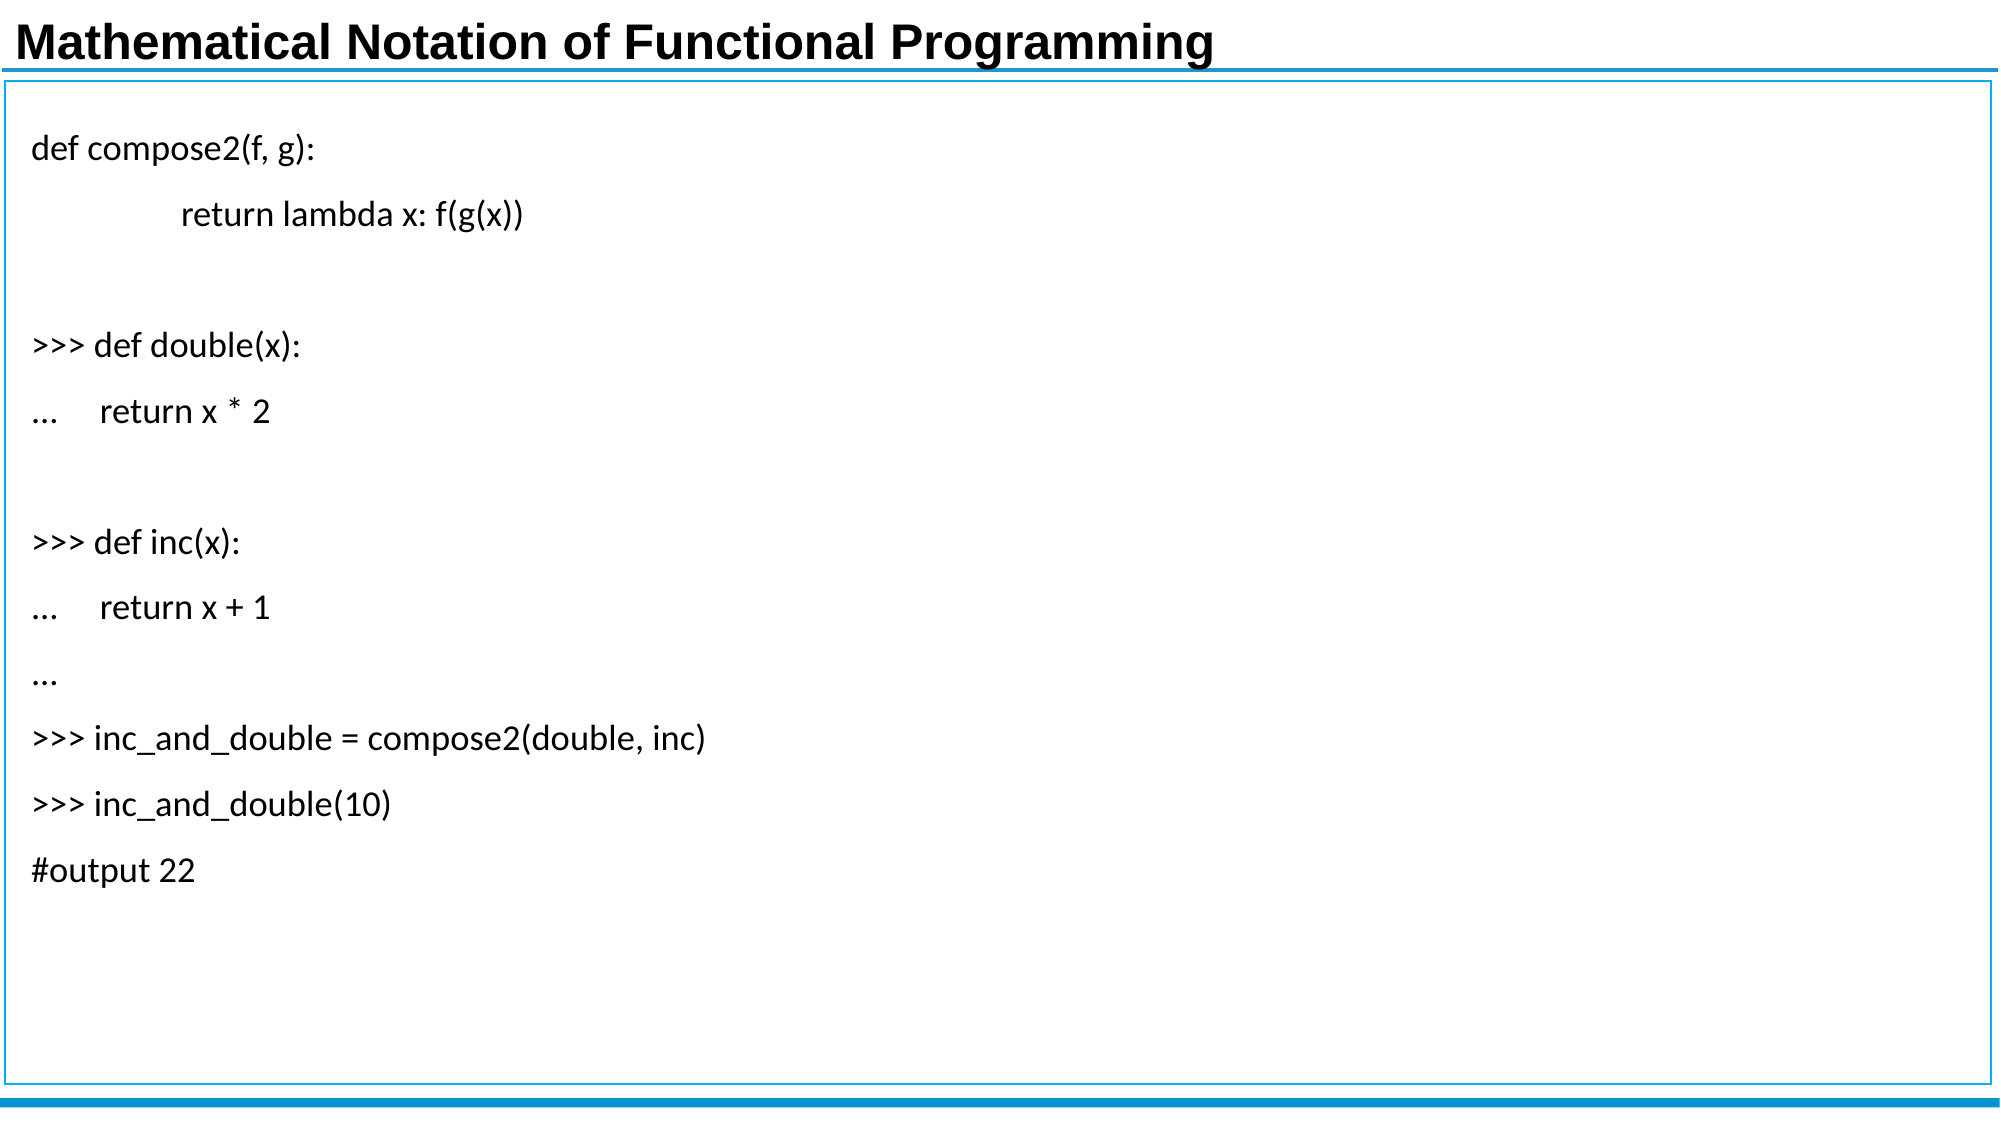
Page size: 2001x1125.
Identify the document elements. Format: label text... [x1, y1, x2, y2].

text_box [0, 1098, 2000, 1108]
text_box [5, 80, 1991, 1085]
text_box Mathematical Notation of Functional Programming [12, 9, 1266, 70]
text_box def compose2(f, g): return lambda x: f(g(x)) >>> def double(x): ... return x * 2 >>> def inc(x): ... return x + 1 ... >>> inc_and_double = compose2(double, inc) >>> inc_and_double(10) #output 22 [31, 102, 770, 890]
